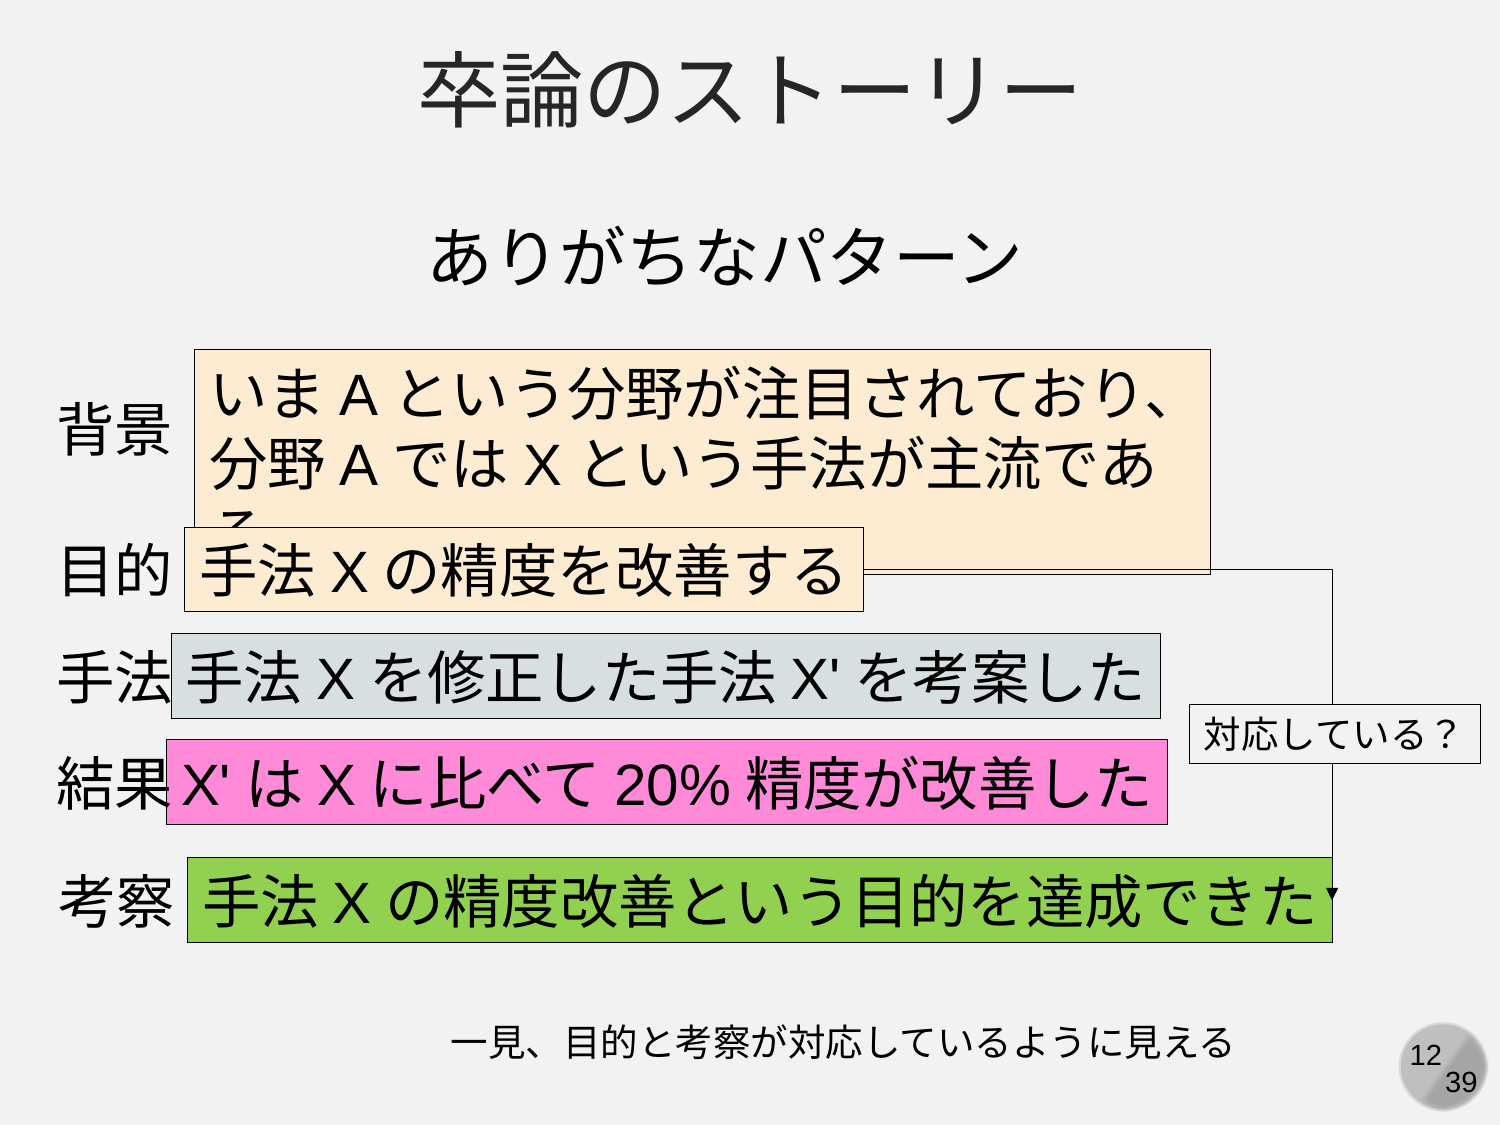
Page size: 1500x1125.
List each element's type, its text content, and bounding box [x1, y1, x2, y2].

text_box 手法 [42, 633, 189, 719]
text_box 考察 [43, 857, 190, 943]
text_box X'はXに比べて20%精度が改善した [189, 739, 853, 825]
text_box 対応している？ [1325, 704, 1481, 764]
text_box 手法Xの精度改善という目的を達成できた [190, 857, 1333, 943]
text_box 手法Xを修正した手法X'を考案した [189, 633, 853, 719]
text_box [853, 569, 1325, 901]
text_box ありがちなパターン [411, 208, 1040, 303]
text_box 結果 [42, 739, 189, 825]
text_box いまAという分野が注目されており、分野AではXという手法が主流である [194, 349, 1211, 569]
text_box 背景 [42, 385, 189, 471]
list 卒論のストーリー [0, 31, 1500, 155]
text_box 目的 [42, 527, 189, 612]
text_box 一見、目的と考察が対応しているように見える [436, 1011, 1252, 1072]
text_box 手法Xの精度を改善する [189, 527, 864, 612]
